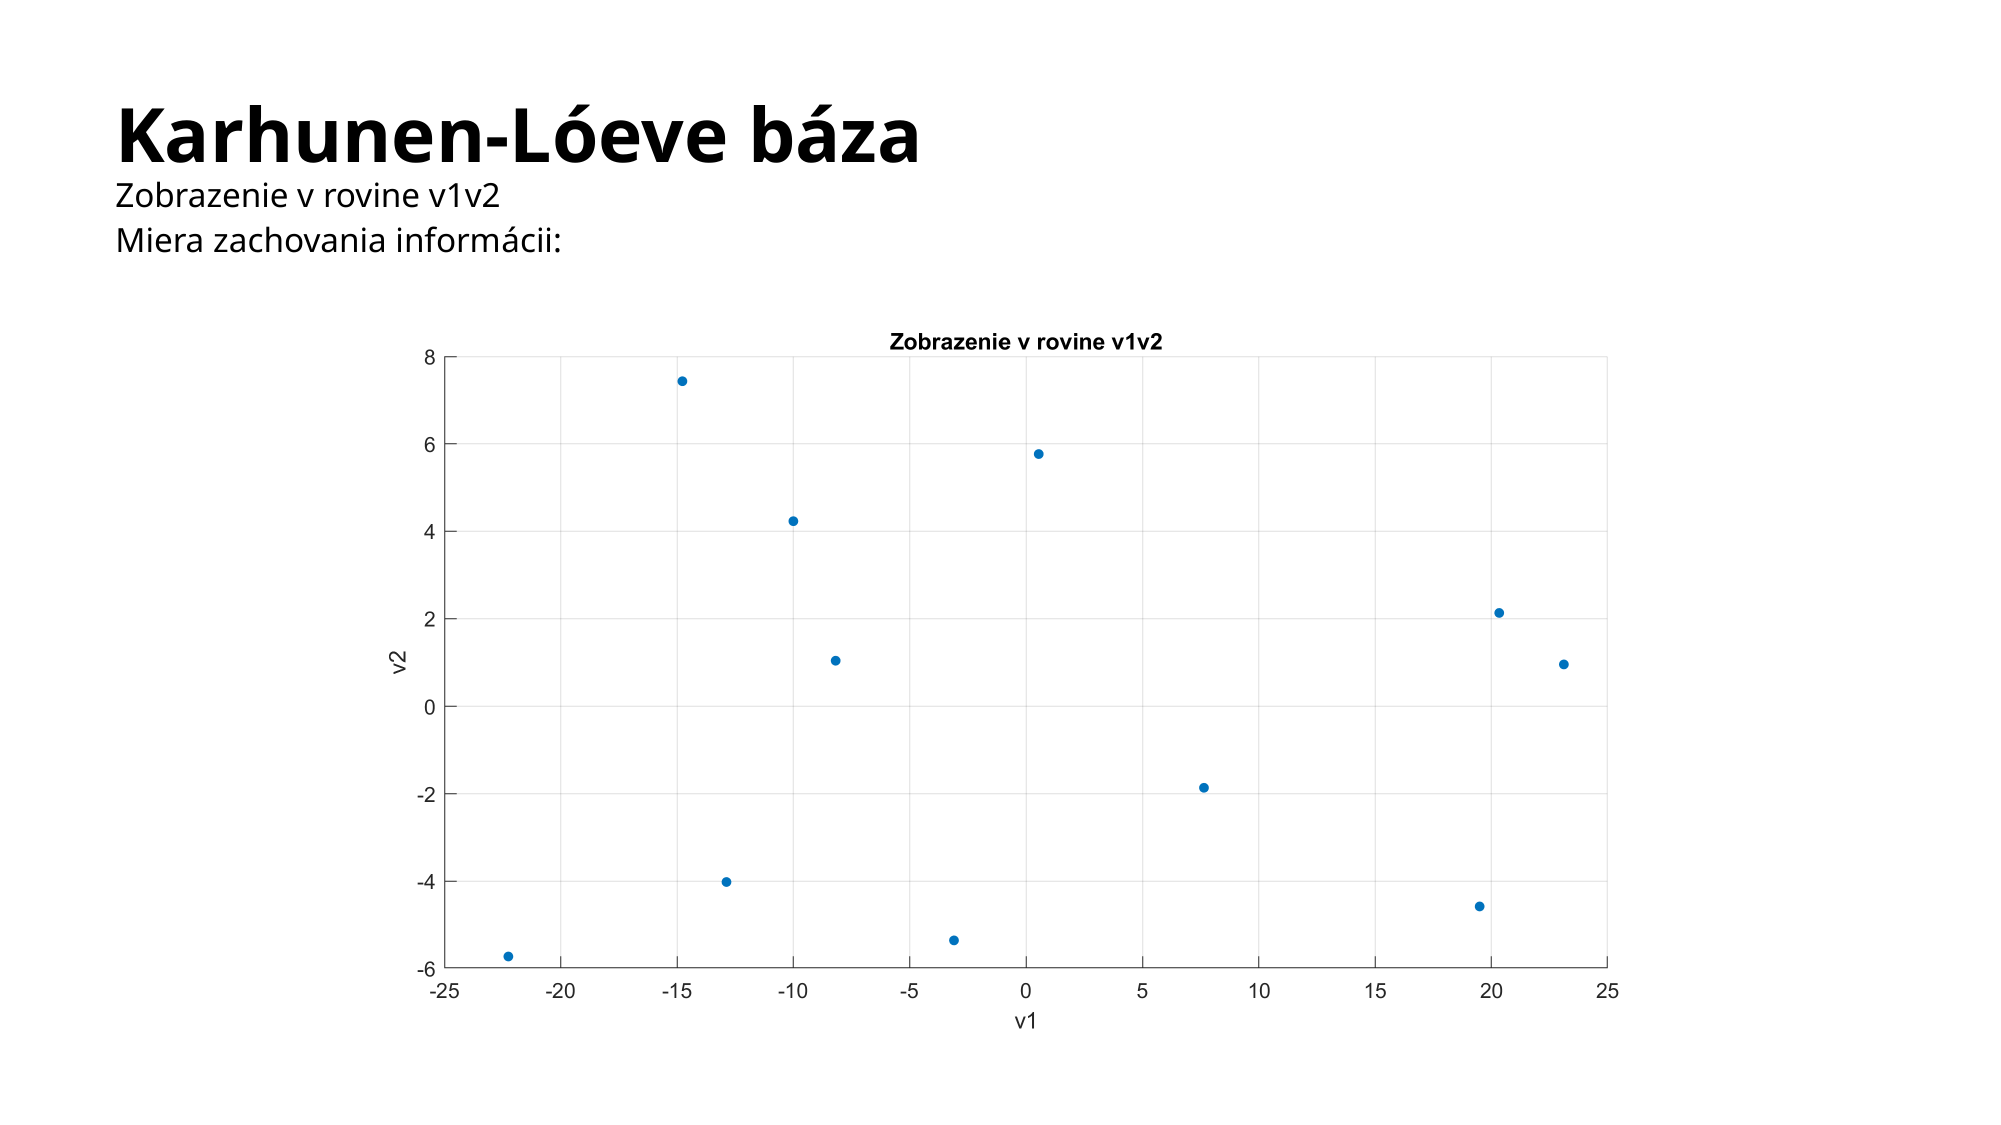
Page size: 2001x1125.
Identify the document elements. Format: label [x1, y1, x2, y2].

picture [249, 300, 1750, 1051]
